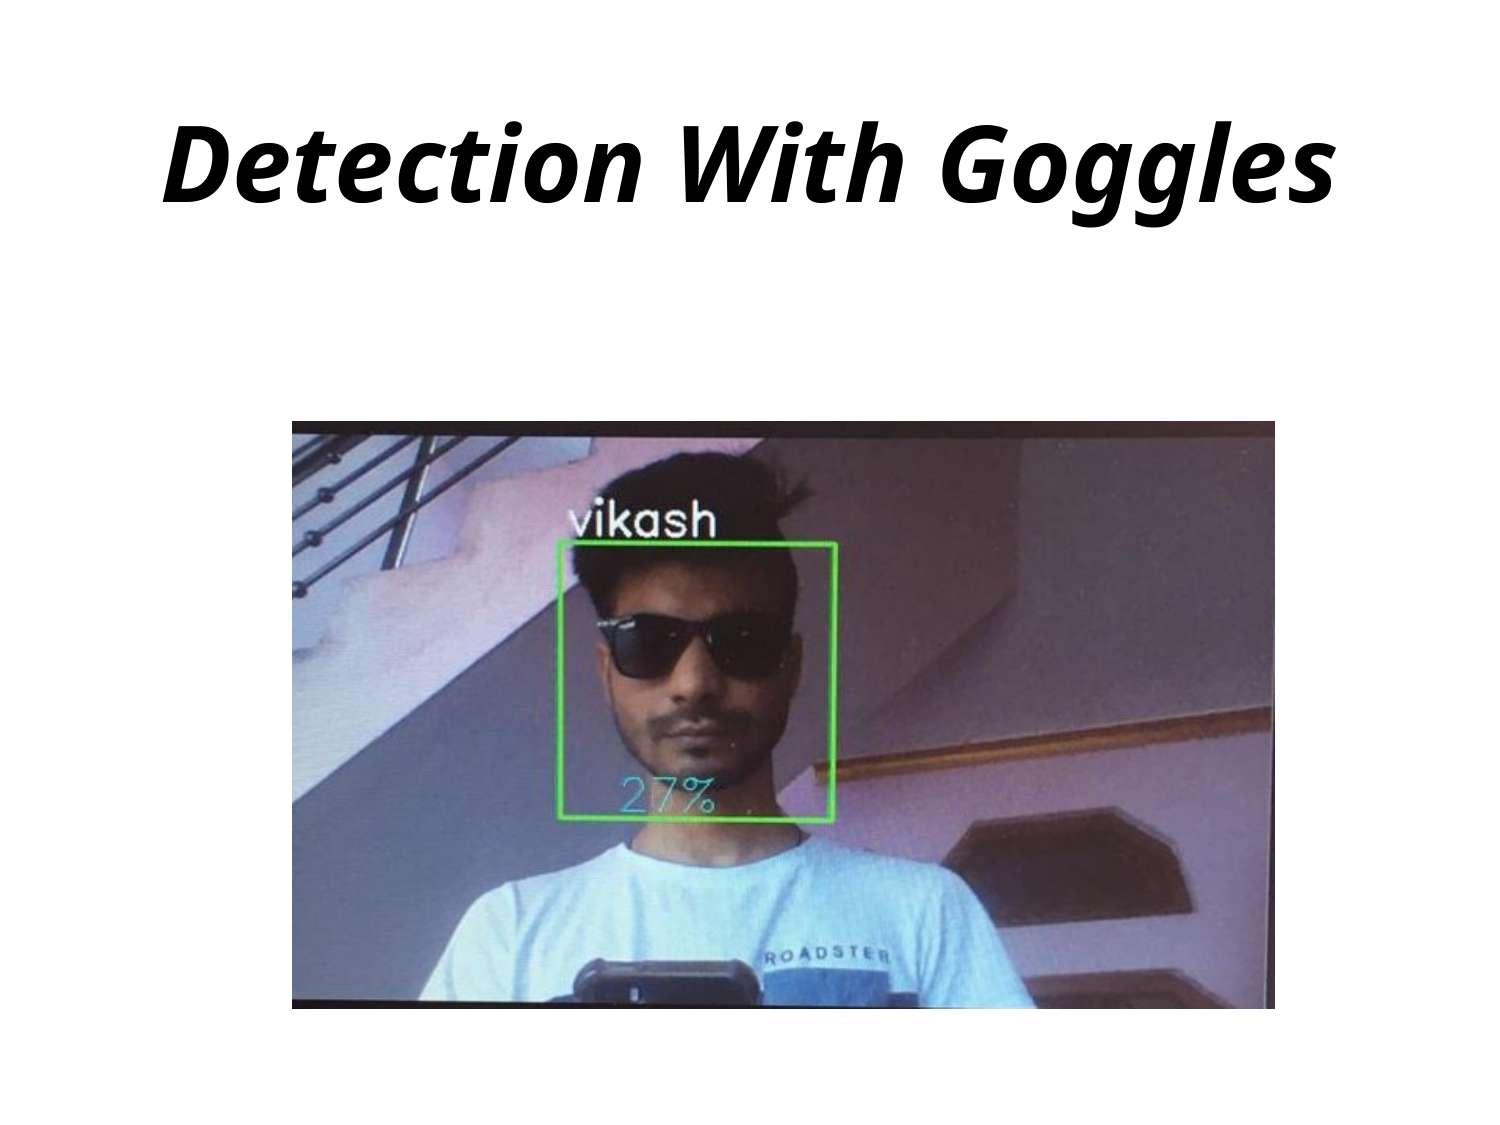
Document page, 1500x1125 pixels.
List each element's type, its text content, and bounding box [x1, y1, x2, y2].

title Detection With Goggles [51, 97, 1449, 223]
picture [292, 421, 1275, 1010]
